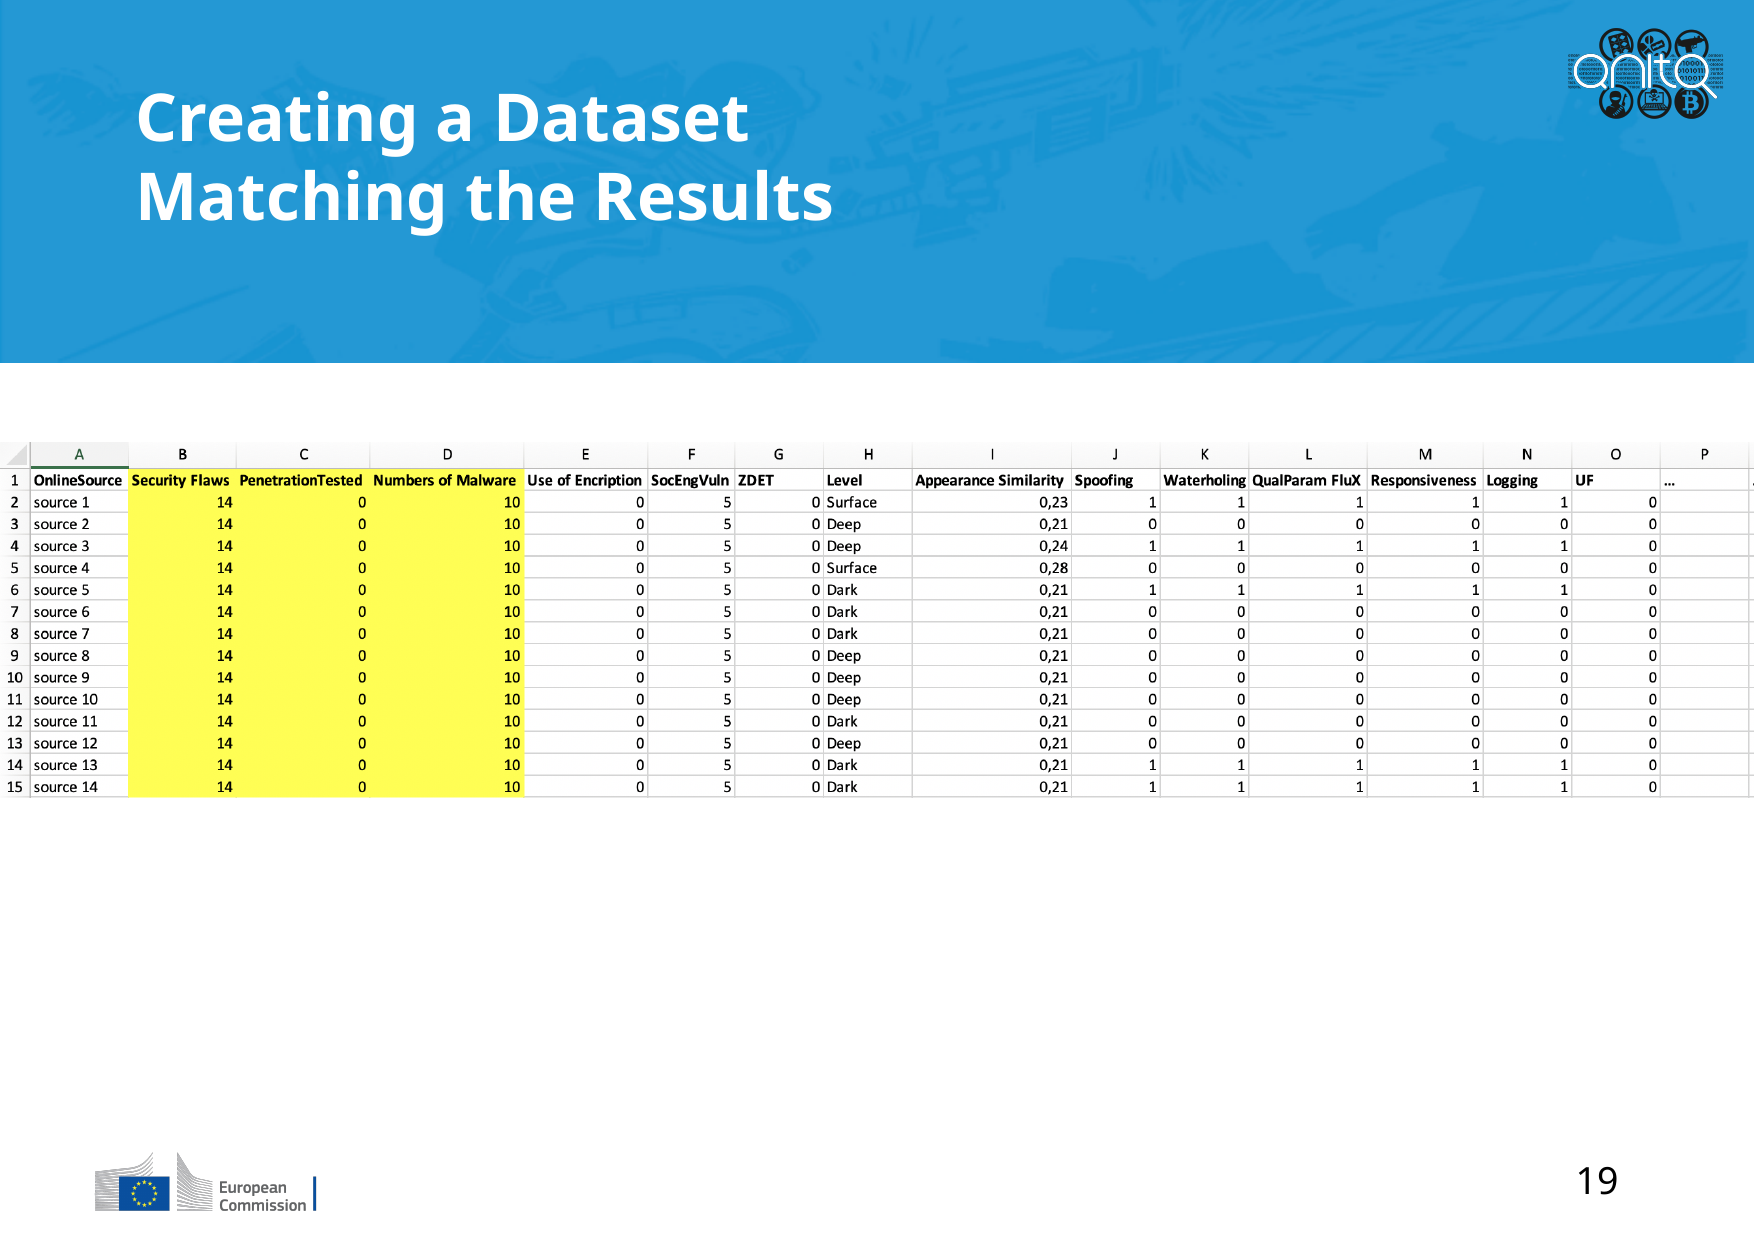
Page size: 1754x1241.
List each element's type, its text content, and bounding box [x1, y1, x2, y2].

slide_number 19 [1238, 1149, 1634, 1216]
picture [0, 0, 1754, 363]
list Creating a Dataset Matching the Results [120, 68, 869, 244]
picture [0, 442, 1754, 798]
picture [87, 1145, 323, 1216]
